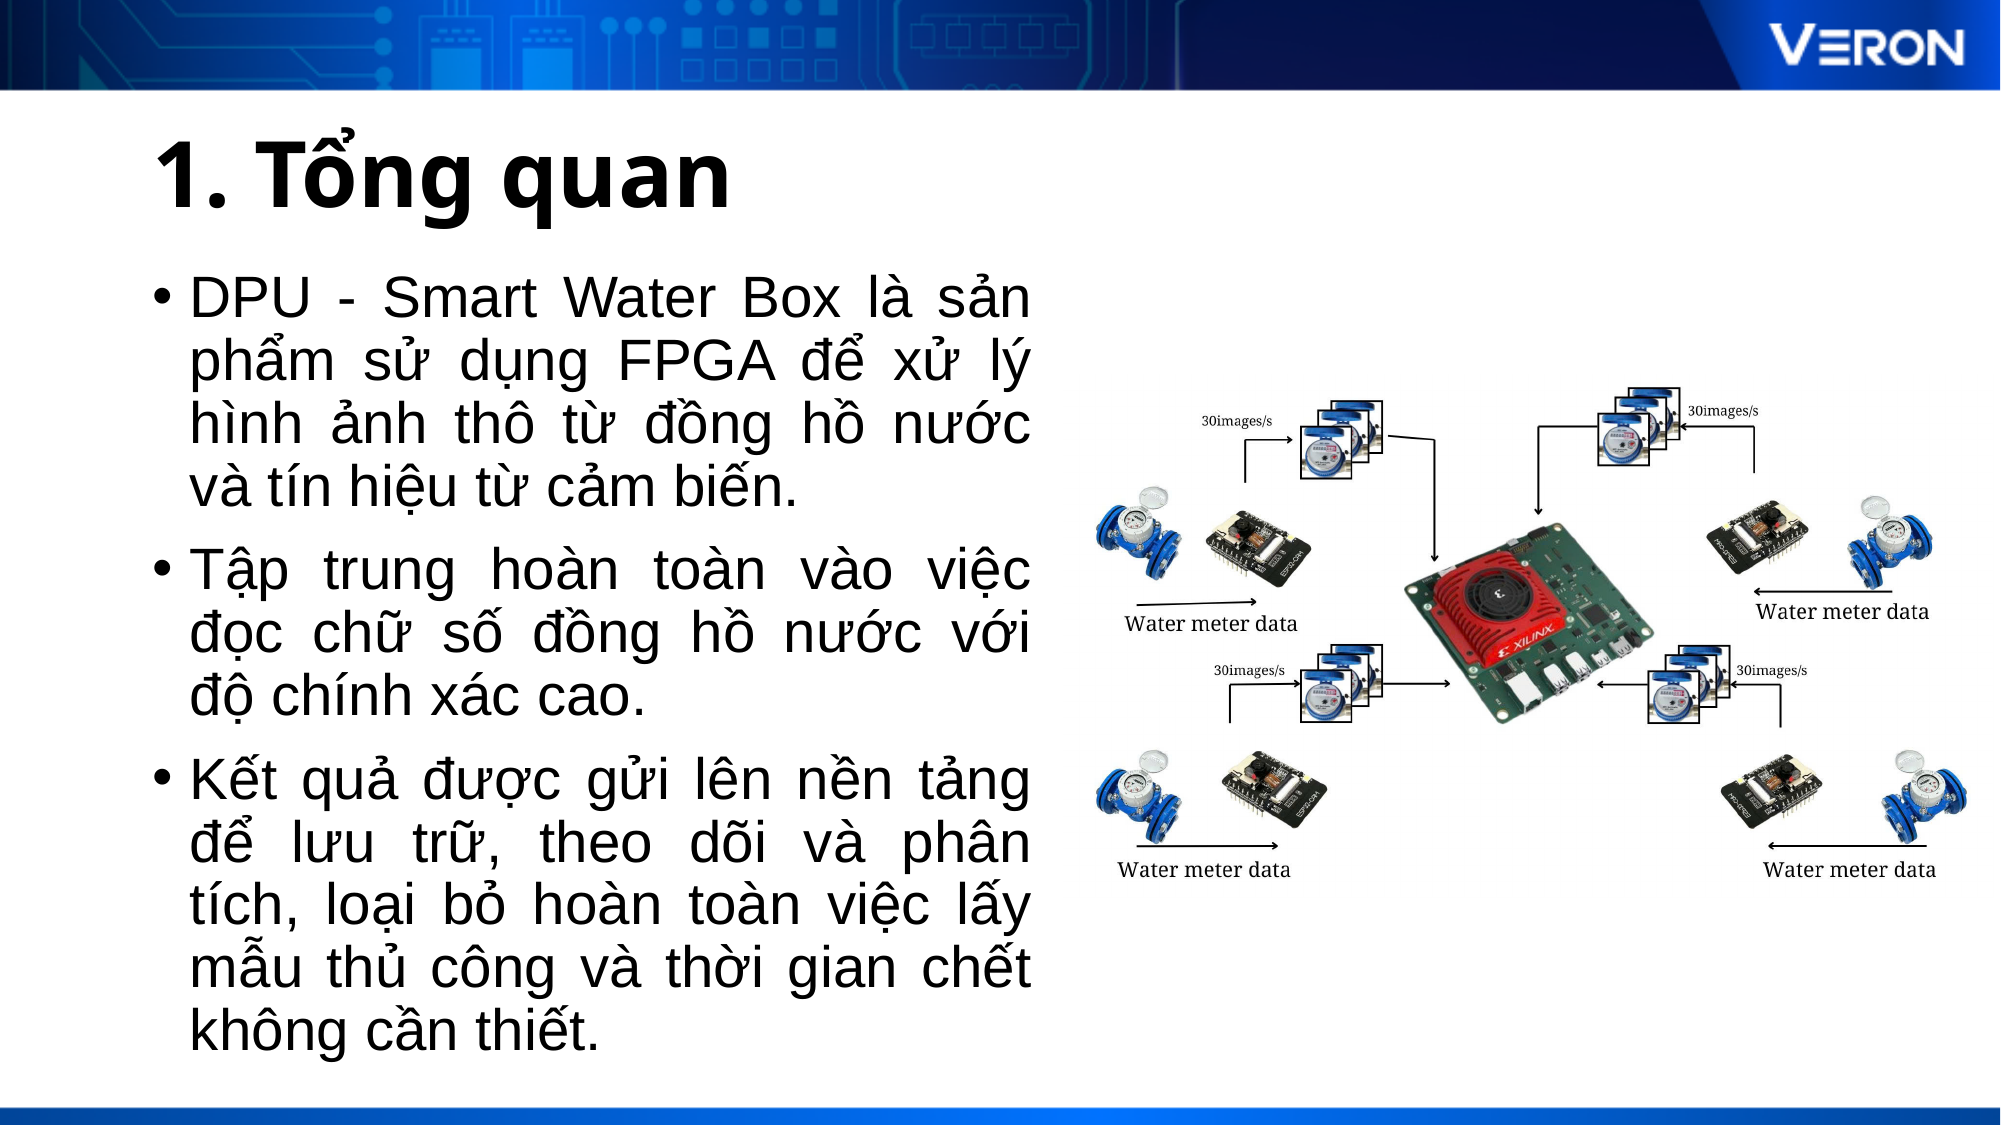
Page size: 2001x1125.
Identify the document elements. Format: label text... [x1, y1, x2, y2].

title 1. Tổng quan [137, 96, 1863, 260]
list DPU - Smart Water Box là sản phẩm sử dụng FPGA để xử lý hình ảnh thô từ đồng hồ nước và tín hiệu từ cảm biến. Tập trung hoàn toàn vào việc đọc chữ số đồng hồ nước với độ chính xác cao. Kết quả được gửi lên nền tảng để lưu trữ, theo dõi và phân tích, loại bỏ hoàn toàn việc lấy mẫu thủ công và thời gian chết không cần thiết. [137, 259, 1048, 1084]
picture [0, 0, 2001, 1125]
